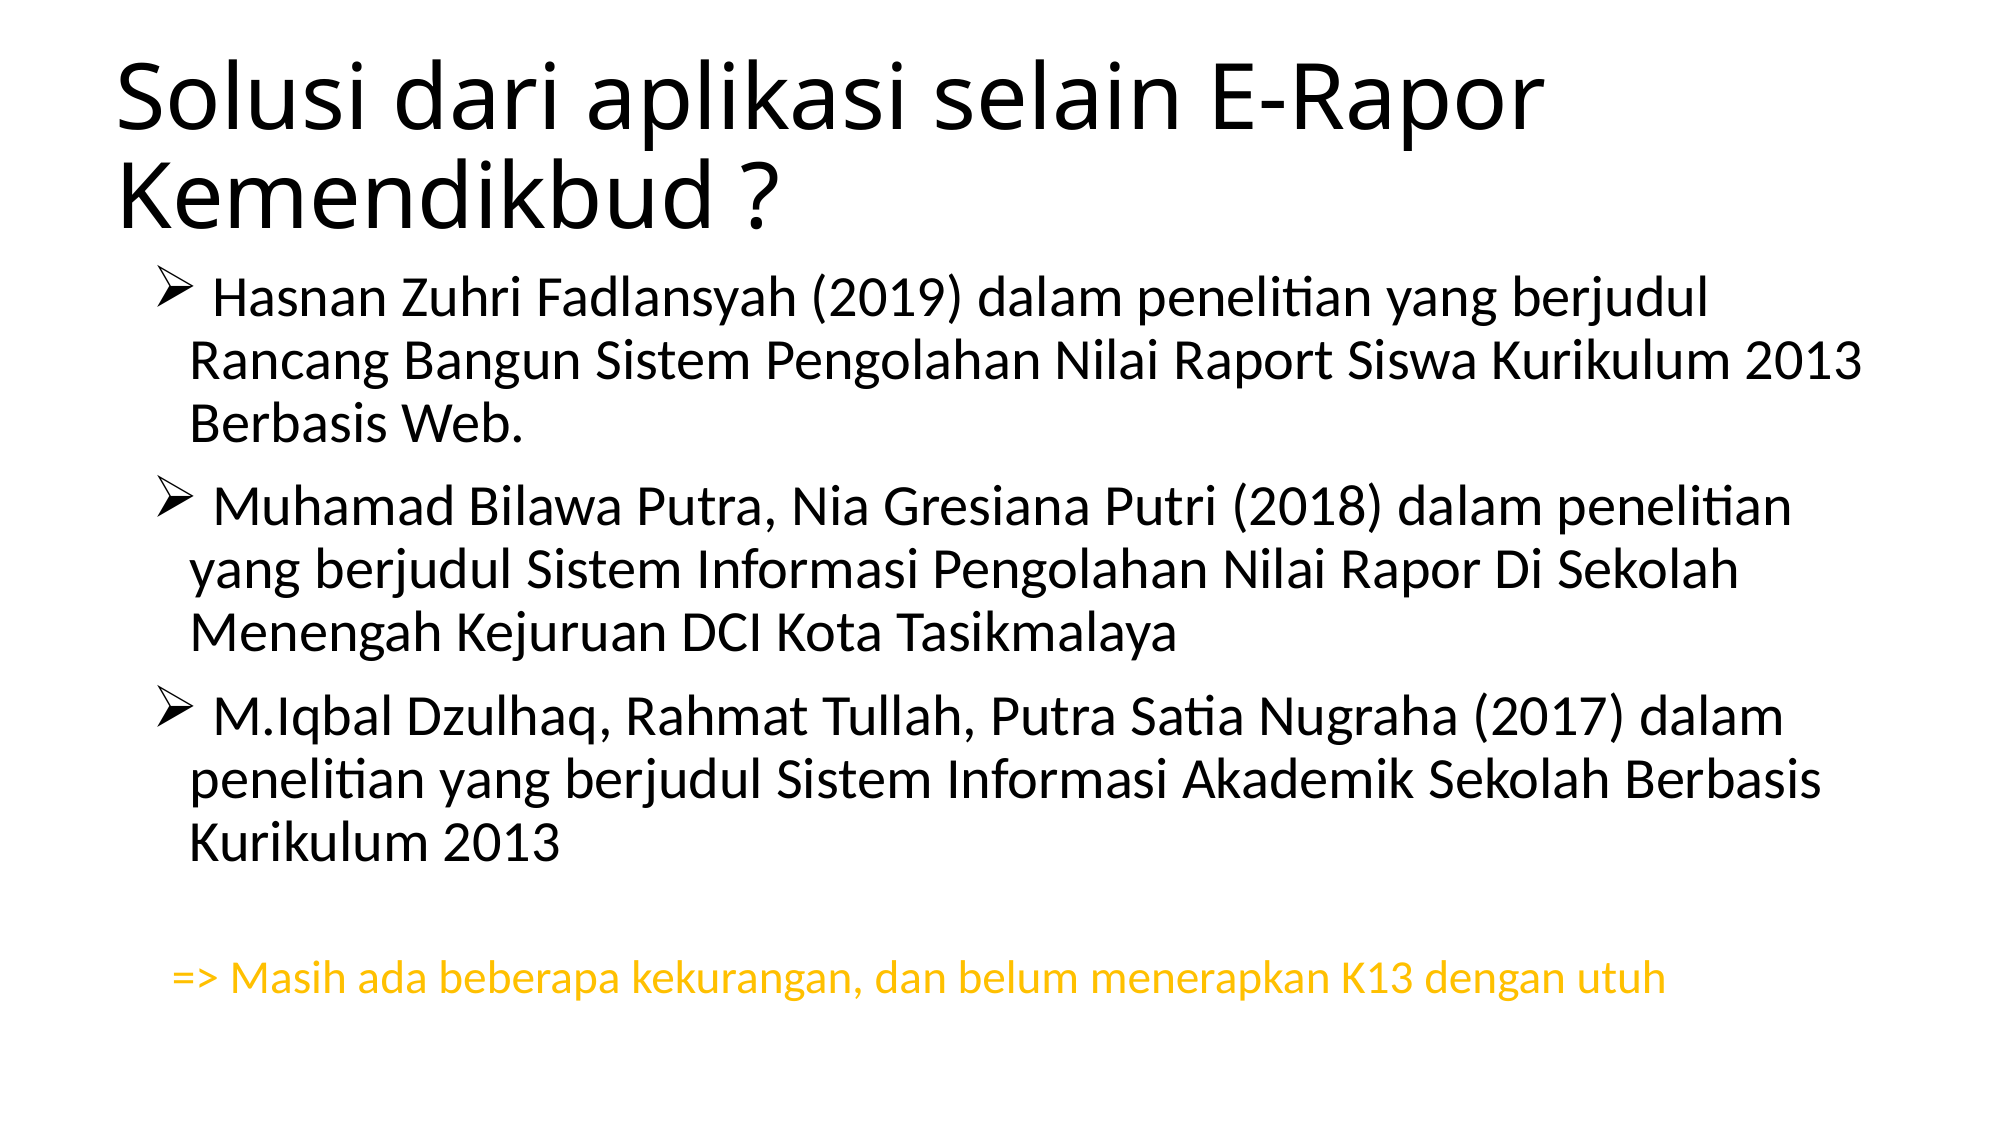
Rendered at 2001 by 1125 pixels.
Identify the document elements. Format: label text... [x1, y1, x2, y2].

title Solusi dari aplikasi selain E-Rapor Kemendikbud ? [100, 40, 1939, 259]
list Hasnan Zuhri Fadlansyah (2019) dalam penelitian yang berjudul Rancang Bangun Sistem Pengolahan Nilai Raport Siswa Kurikulum 2013 Berbasis Web. Muhamad Bilawa Putra, Nia Gresiana Putri (2018) dalam penelitian yang berjudul Sistem Informasi Pengolahan Nilai Rapor Di Sekolah Menengah Kejuruan DCI Kota Tasikmalaya M.Iqbal Dzulhaq, Rahmat Tullah, Putra Satia Nugraha (2017) dalam penelitian yang berjudul Sistem Informasi Akademik Sekolah Berbasis Kurikulum 2013 [137, 258, 1902, 886]
text_box => Masih ada beberapa kekurangan, dan belum menerapkan K13 dengan utuh [156, 945, 1882, 1045]
